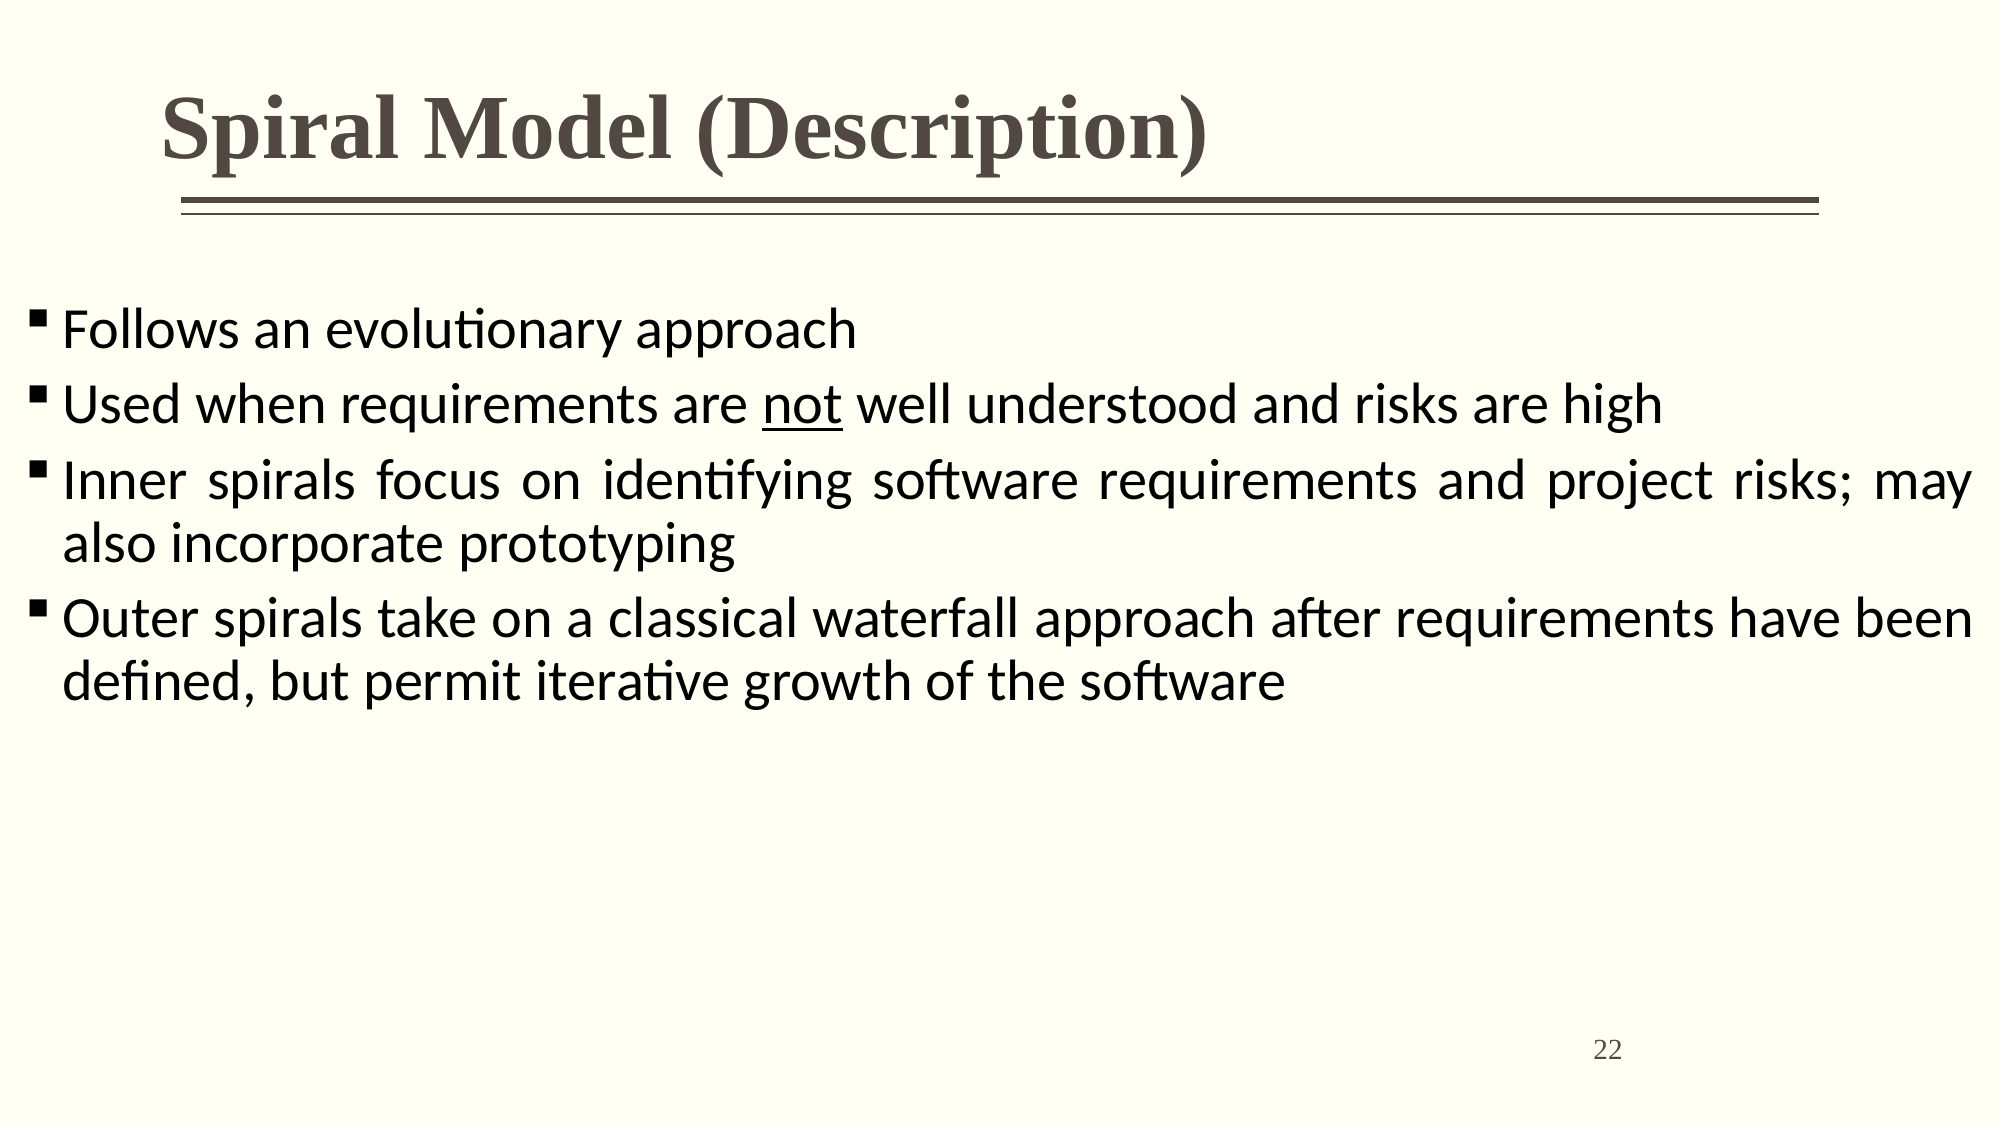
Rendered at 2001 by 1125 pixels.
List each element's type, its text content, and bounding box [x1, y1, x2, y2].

title Spiral Model (Description) [160, 7, 1638, 187]
text_box 22 [1324, 1038, 1638, 1074]
list Follows an evolutionary approach Used when requirements are not well understood and risks are high Inner spirals focus on identifying software requirements and project risks; may also incorporate prototyping Outer spirals take on a classical waterfall approach after requirements have been defined, but permit iterative growth of the software [24, 290, 1975, 1038]
